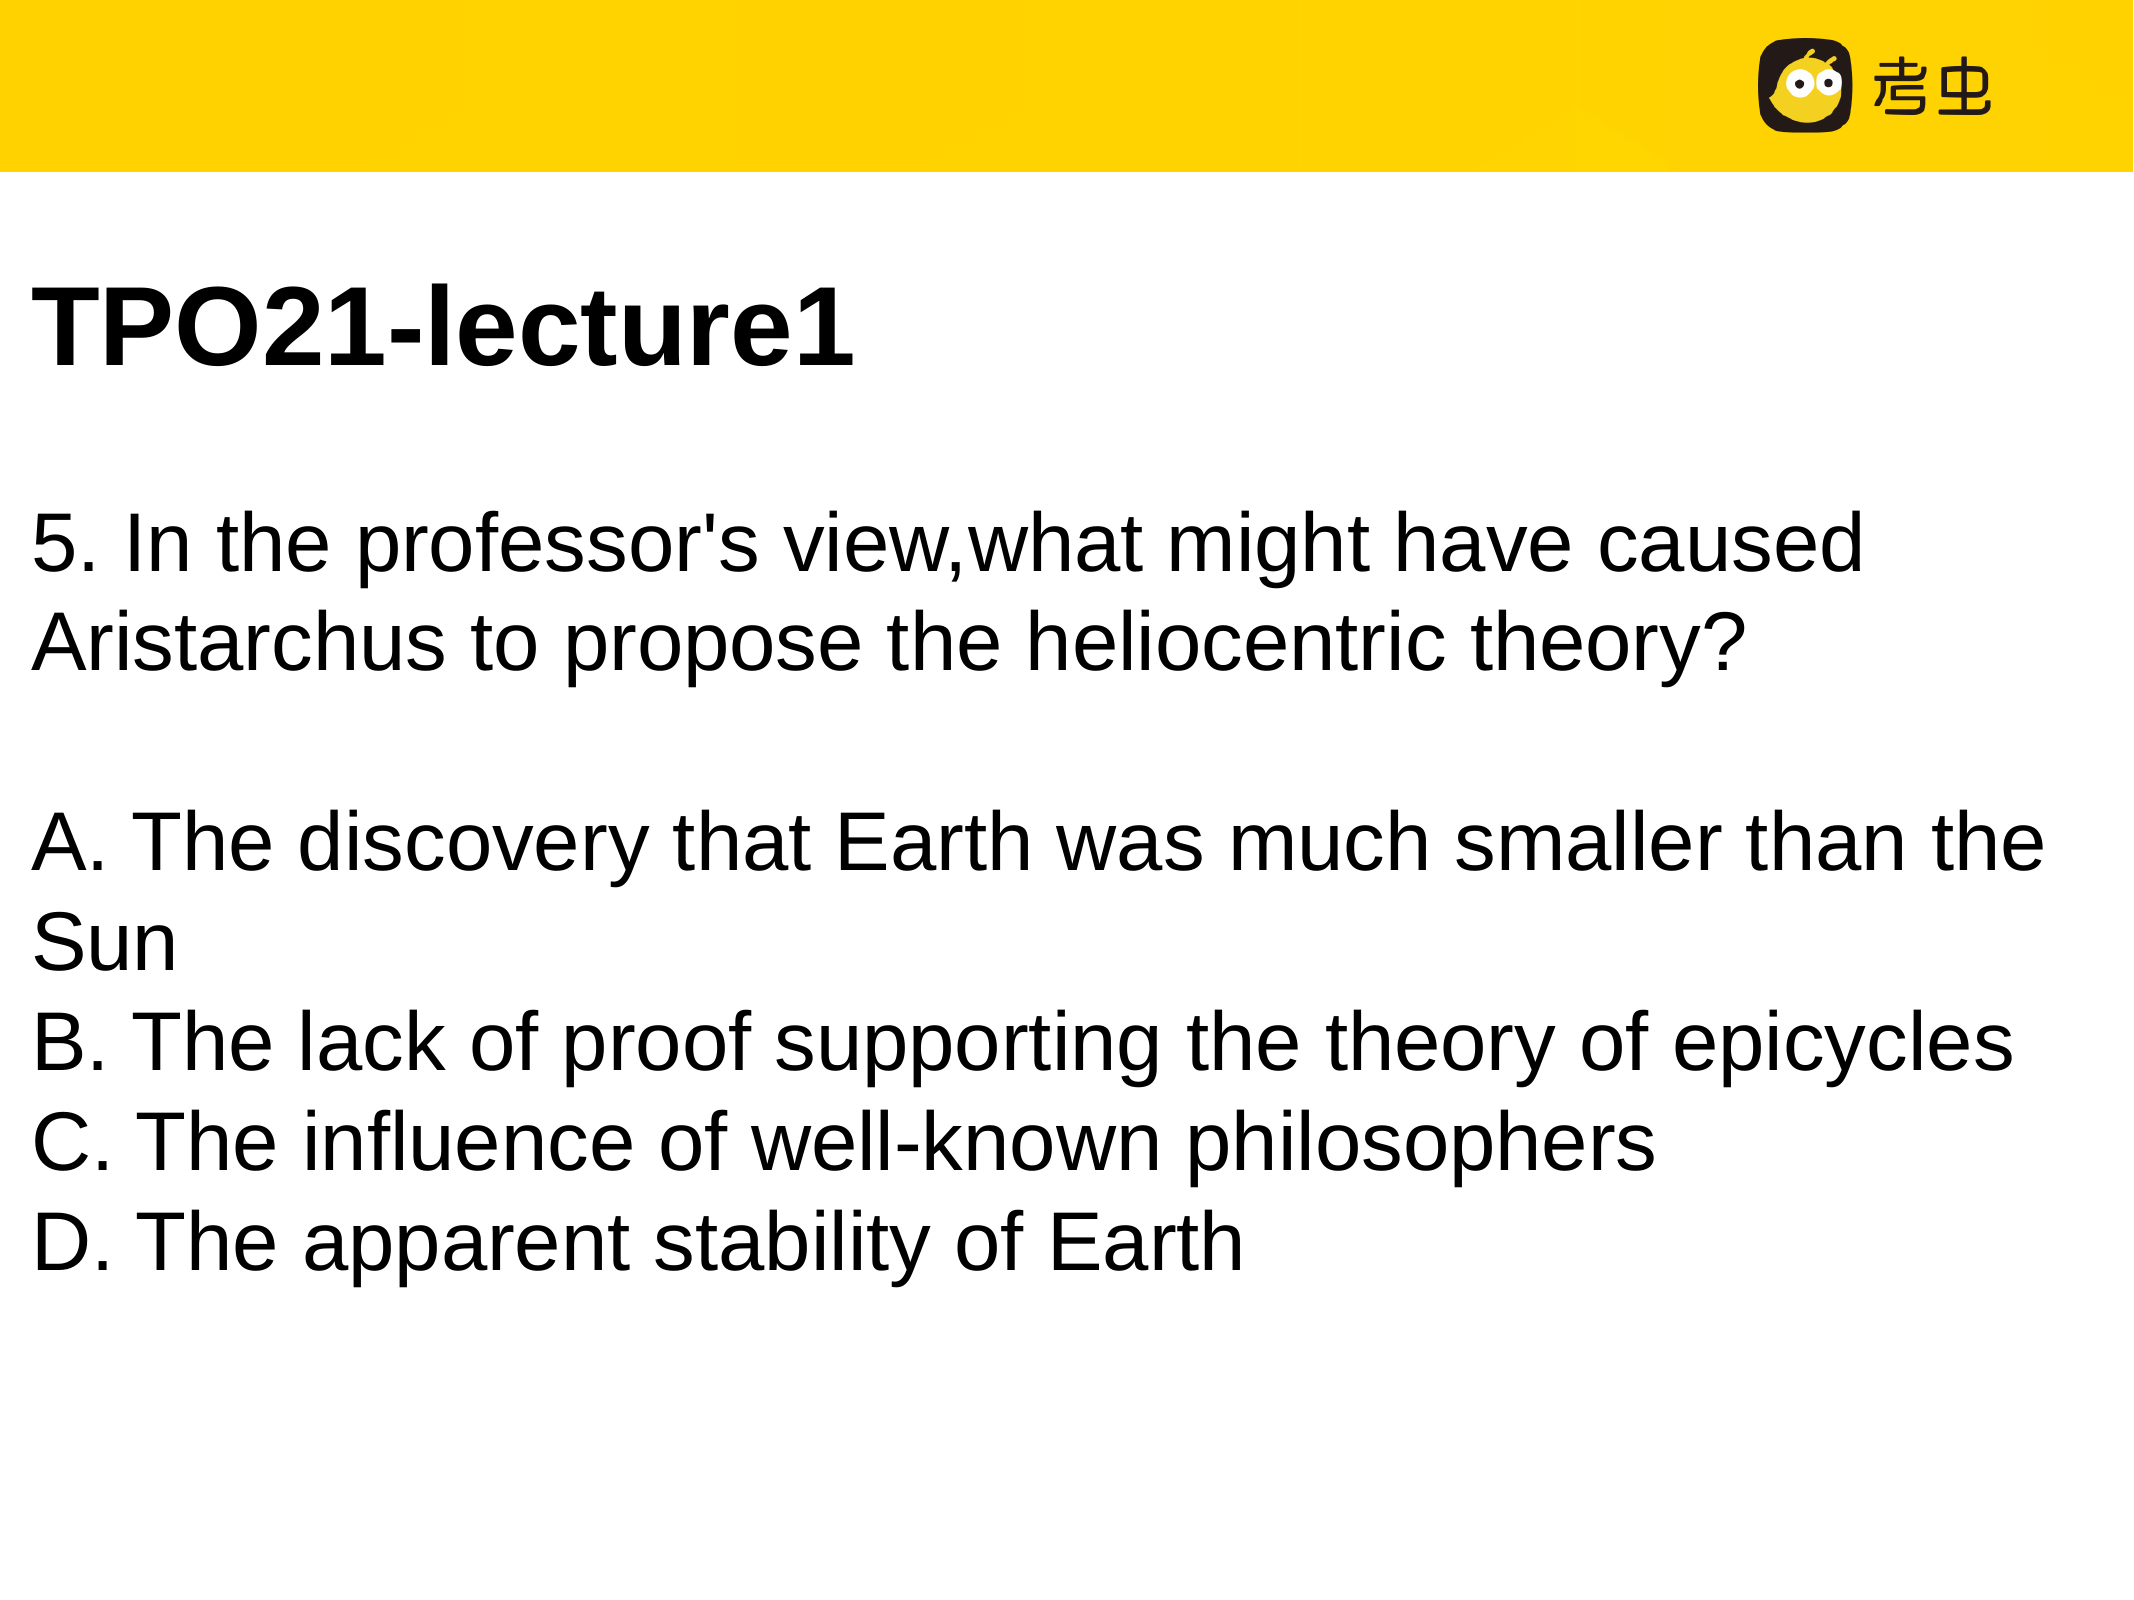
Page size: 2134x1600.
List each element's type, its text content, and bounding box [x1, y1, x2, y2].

picture [1758, 38, 1991, 133]
picture [0, 0, 2134, 172]
text_box TPO21-lecture1 5. In the professor's view,what might have caused Aristarchus to propose the heliocentric theory? A. The discovery that Earth was much smaller than the Sun B. The lack of proof supporting the theory of epicycles C. The influence of well-known philosophers D. The apparent stability of Earth [16, 245, 2117, 1295]
